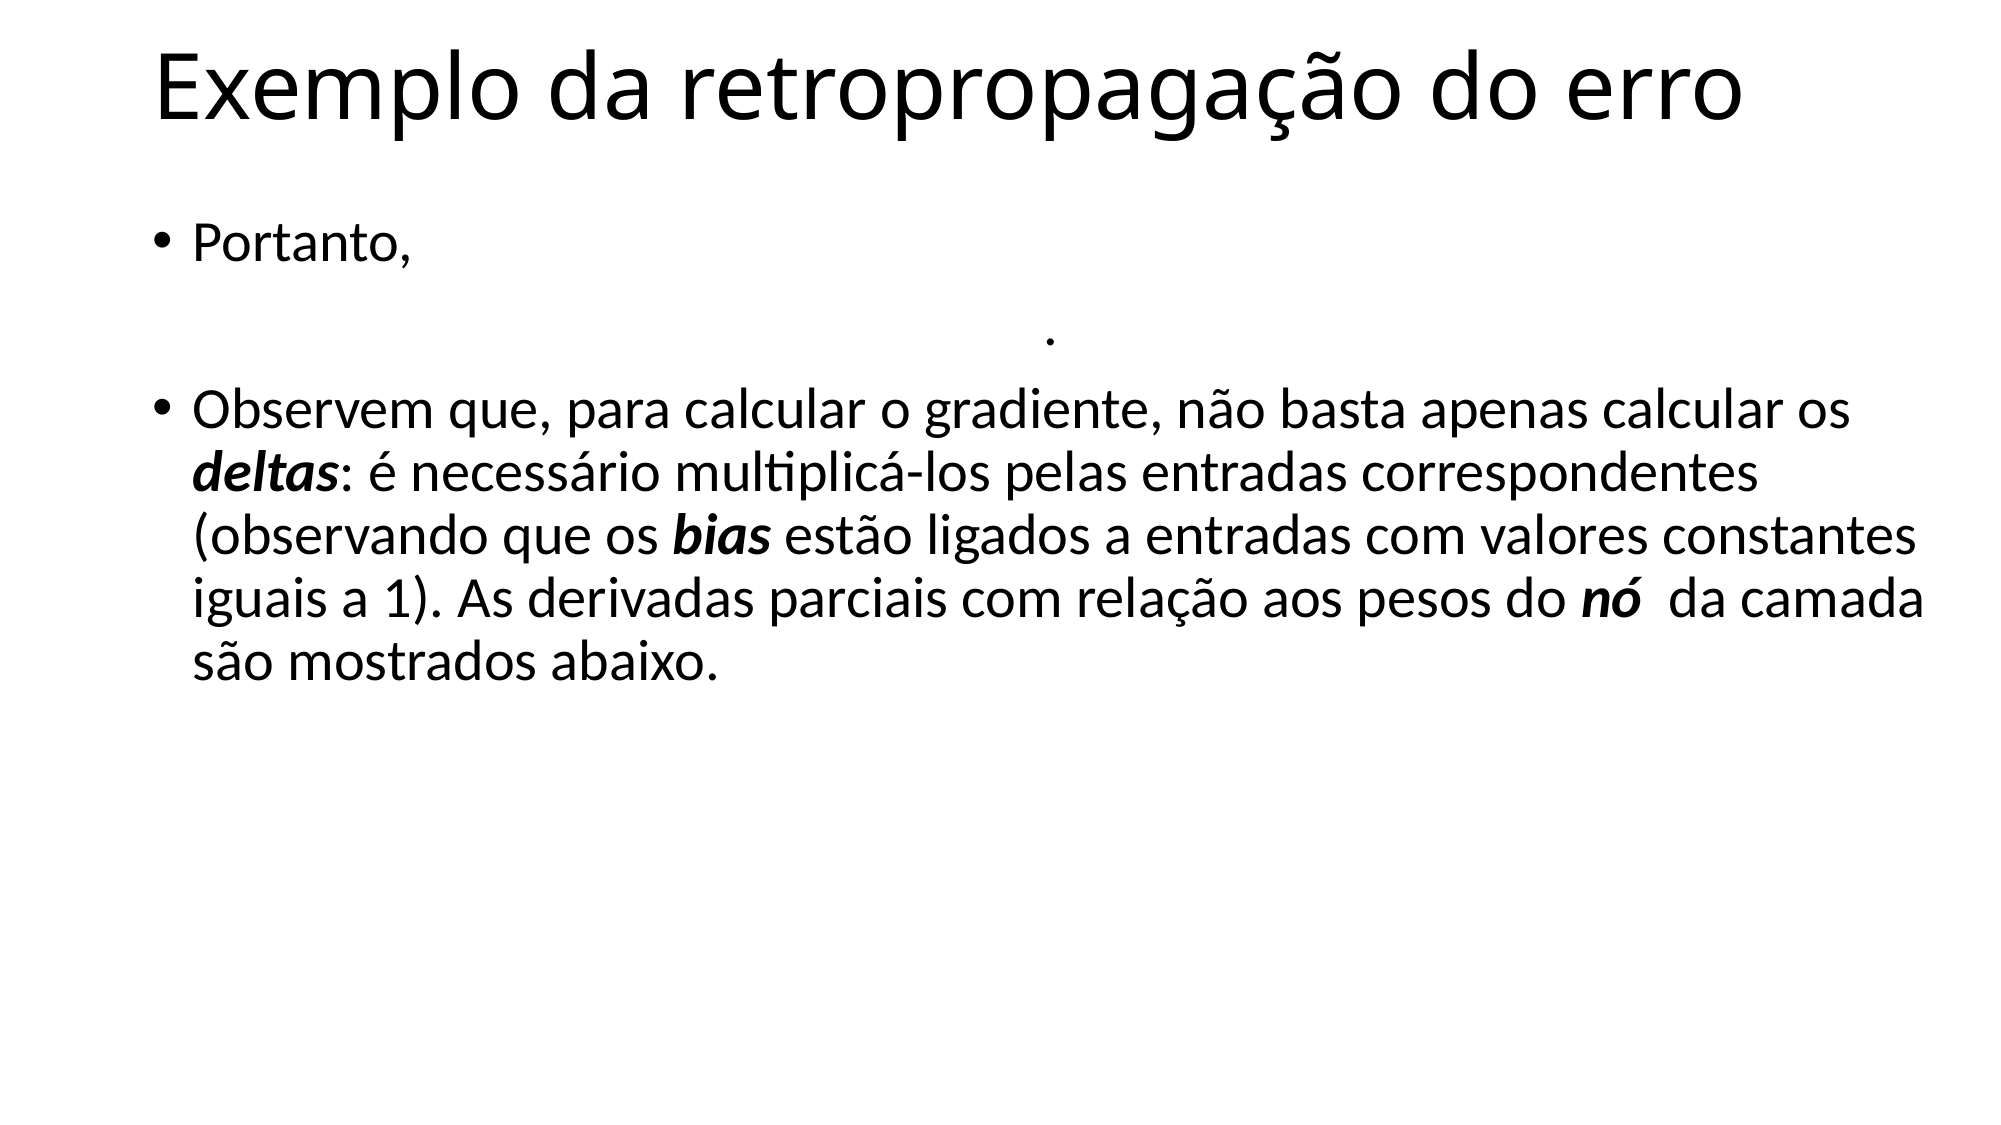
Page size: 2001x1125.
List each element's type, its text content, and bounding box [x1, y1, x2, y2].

title Exemplo da retropropagação do erro [137, 24, 1863, 155]
